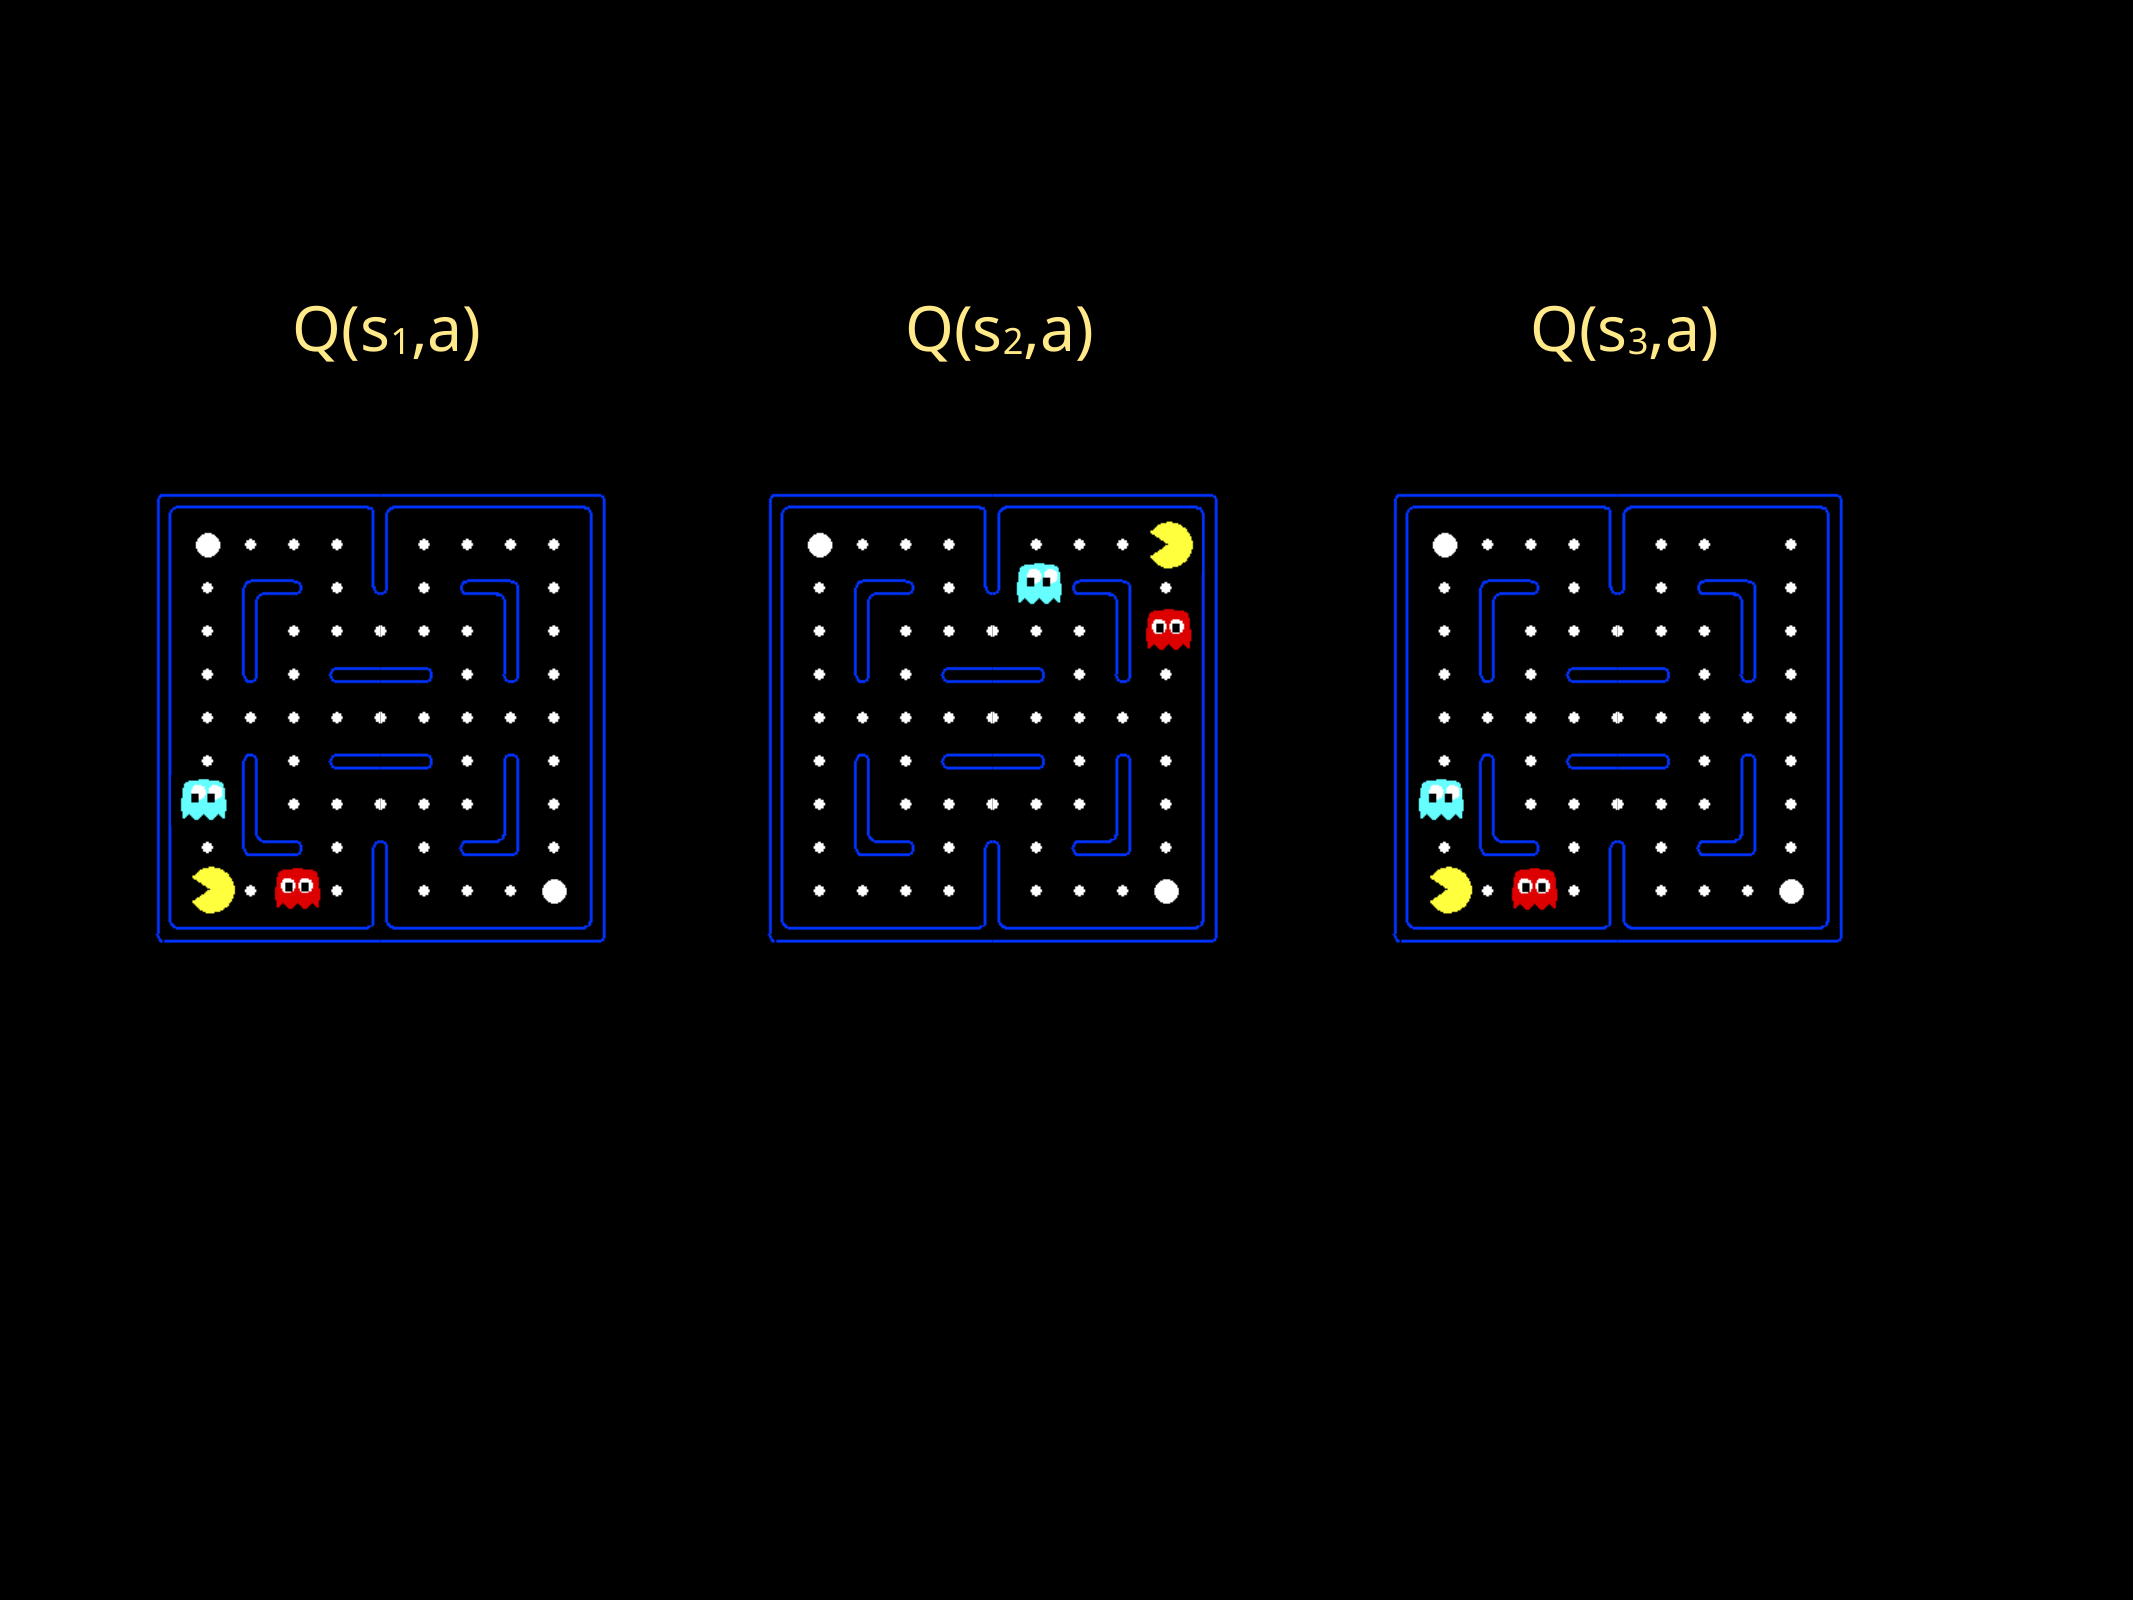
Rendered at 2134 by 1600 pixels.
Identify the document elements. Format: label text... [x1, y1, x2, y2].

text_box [762, 487, 1228, 953]
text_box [149, 487, 616, 953]
text_box Q(s3,a) [1522, 280, 1728, 372]
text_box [1387, 487, 1853, 953]
text_box Q(s2,a) [897, 280, 1103, 372]
text_box Q(s1,a) [284, 280, 491, 372]
